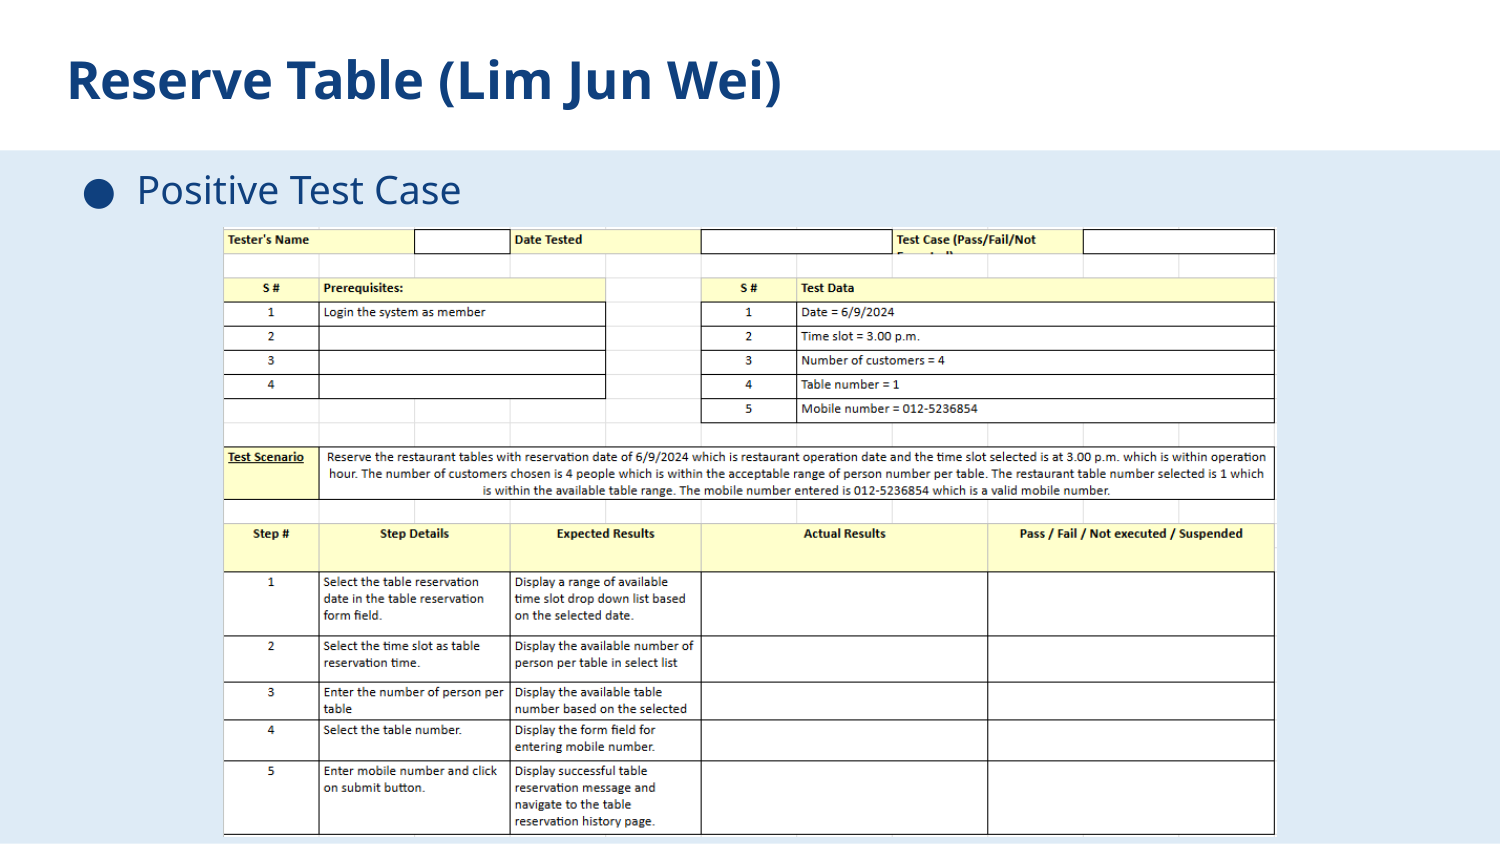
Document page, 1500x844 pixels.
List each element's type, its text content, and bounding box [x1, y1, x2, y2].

picture [223, 227, 1277, 838]
title Reserve Table (Lim Jun Wei) [51, 31, 1449, 126]
list Positive Test Case [51, 150, 1449, 228]
text_box [0, 150, 221, 844]
text_box [1278, 150, 1500, 844]
